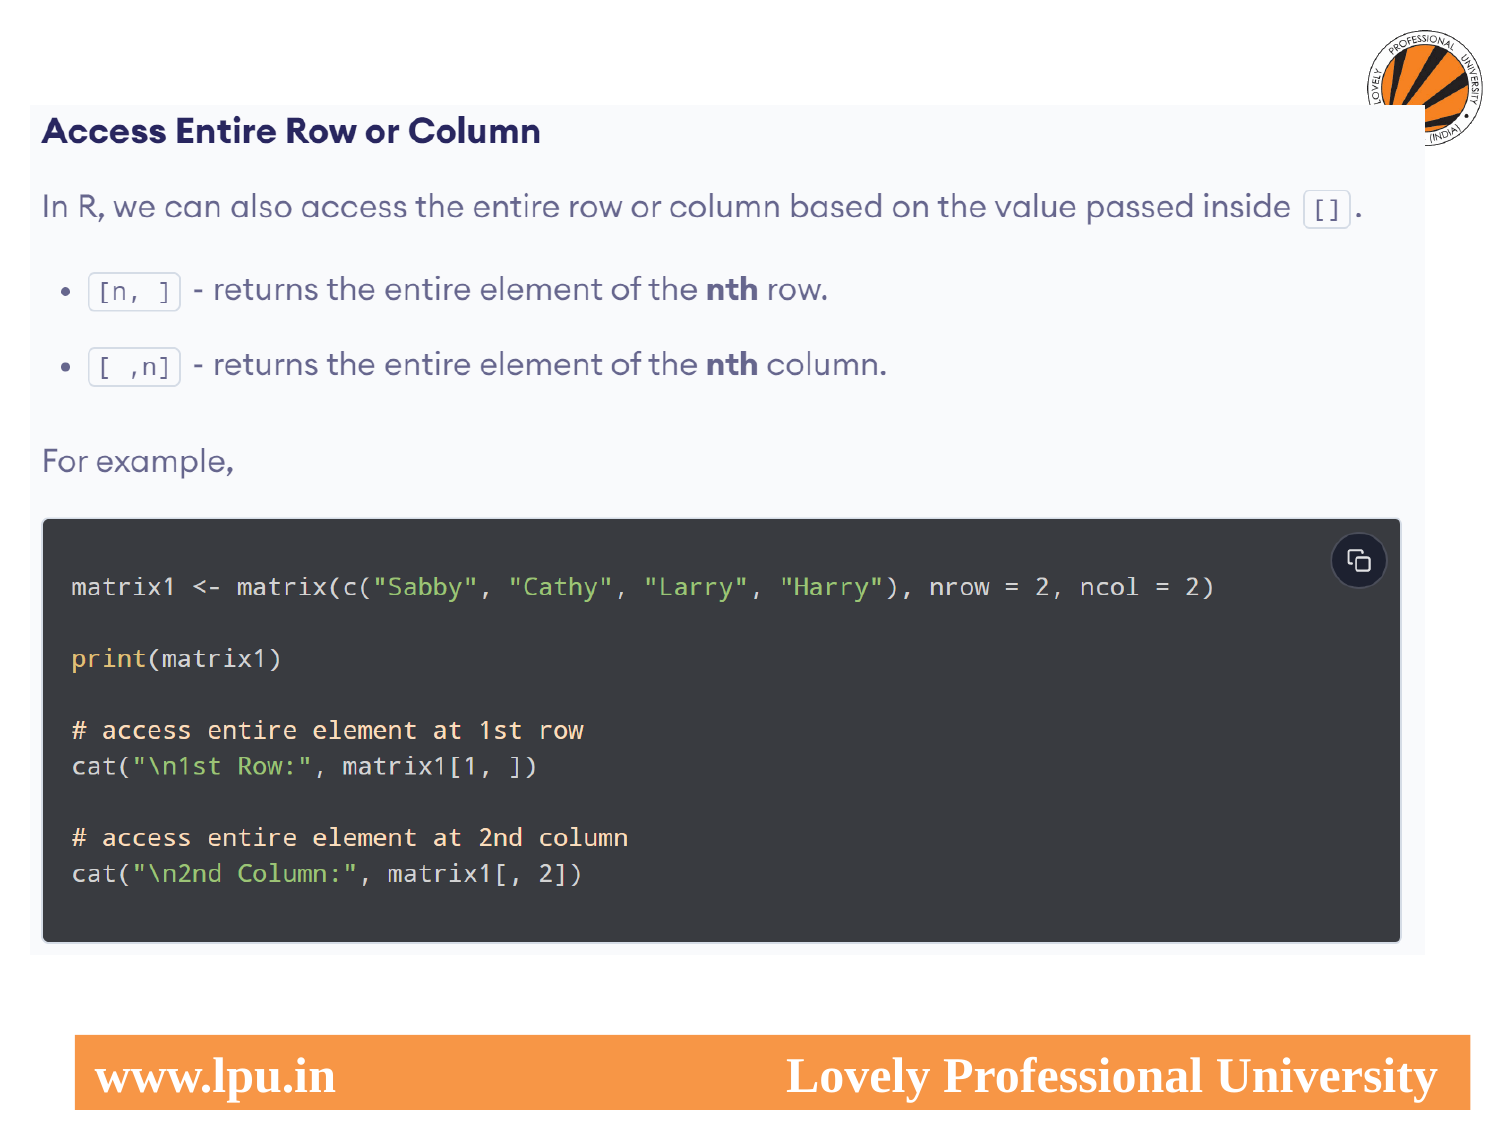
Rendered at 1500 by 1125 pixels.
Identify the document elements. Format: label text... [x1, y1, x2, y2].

text_box www.lpu.in Lovely Professional University [74, 1034, 1471, 1110]
picture [30, 30, 1483, 956]
